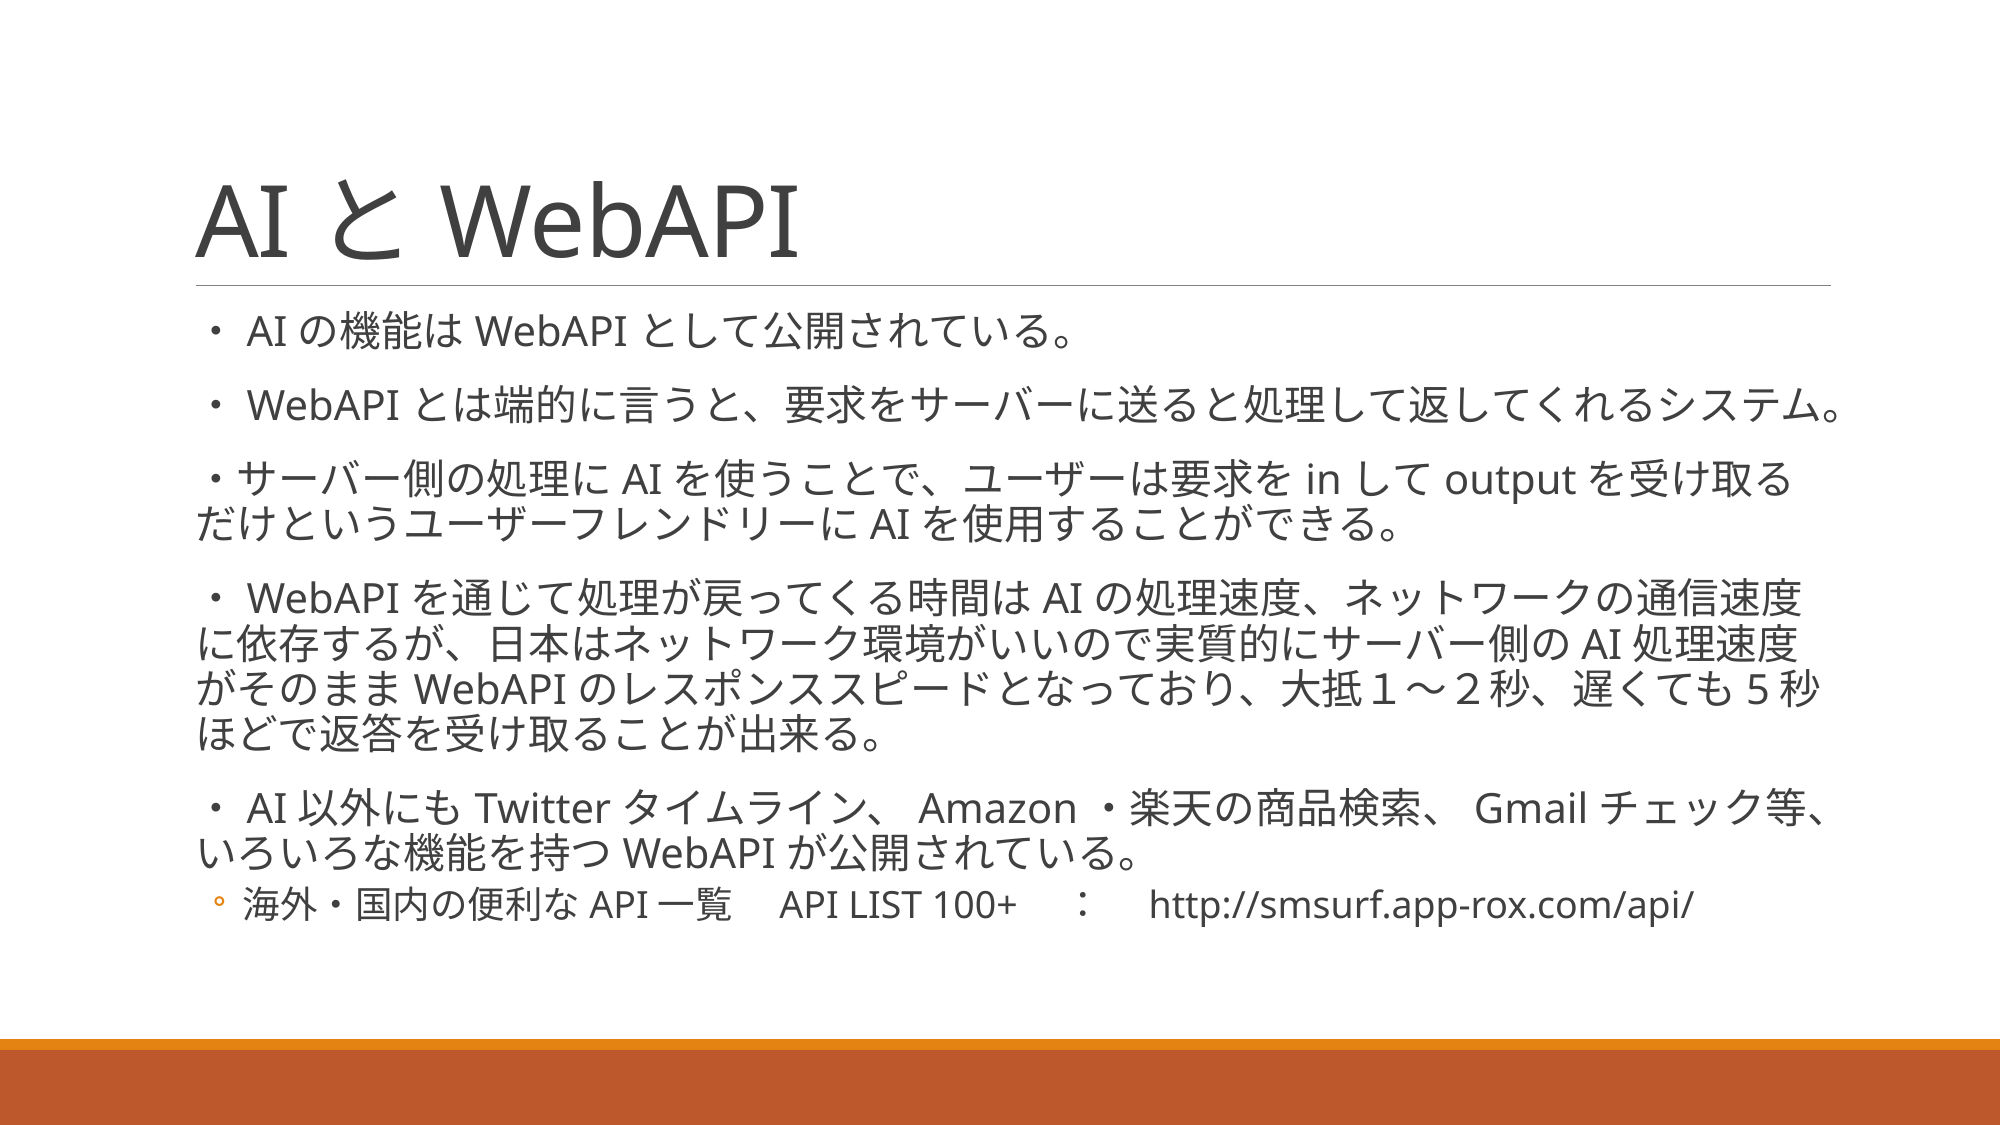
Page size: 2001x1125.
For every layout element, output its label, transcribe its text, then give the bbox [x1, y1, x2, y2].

title AIとWebAPI [180, 47, 1830, 285]
list ・AIの機能はWebAPIとして公開されている。 ・WebAPIとは端的に言うと、要求をサーバーに送ると処理して返してくれるシステム。 ・サーバー側の処理にAIを使うことで、ユーザーは要求をinしてoutputを受け取るだけというユーザーフレンドリーにAIを使用することができる。 ・WebAPIを通じて処理が戻ってくる時間はAIの処理速度、ネットワークの通信速度に依存するが、日本はネットワーク環境がいいので実質的にサーバー側のAI処理速度がそのままWebAPIのレスポンススピードとなっており、大抵１～２秒、遅くても5秒ほどで返答を受け取ることが出来る。 ・AI以外にもTwitterタイムライン、Amazon・楽天の商品検索、Gmailチェック等、いろいろな機能を持つWebAPIが公開されている。 海外・国内の便利なAPI一覧 API LIST 100+ ： http://smsurf.app-rox.com/api/ [180, 302, 1830, 963]
